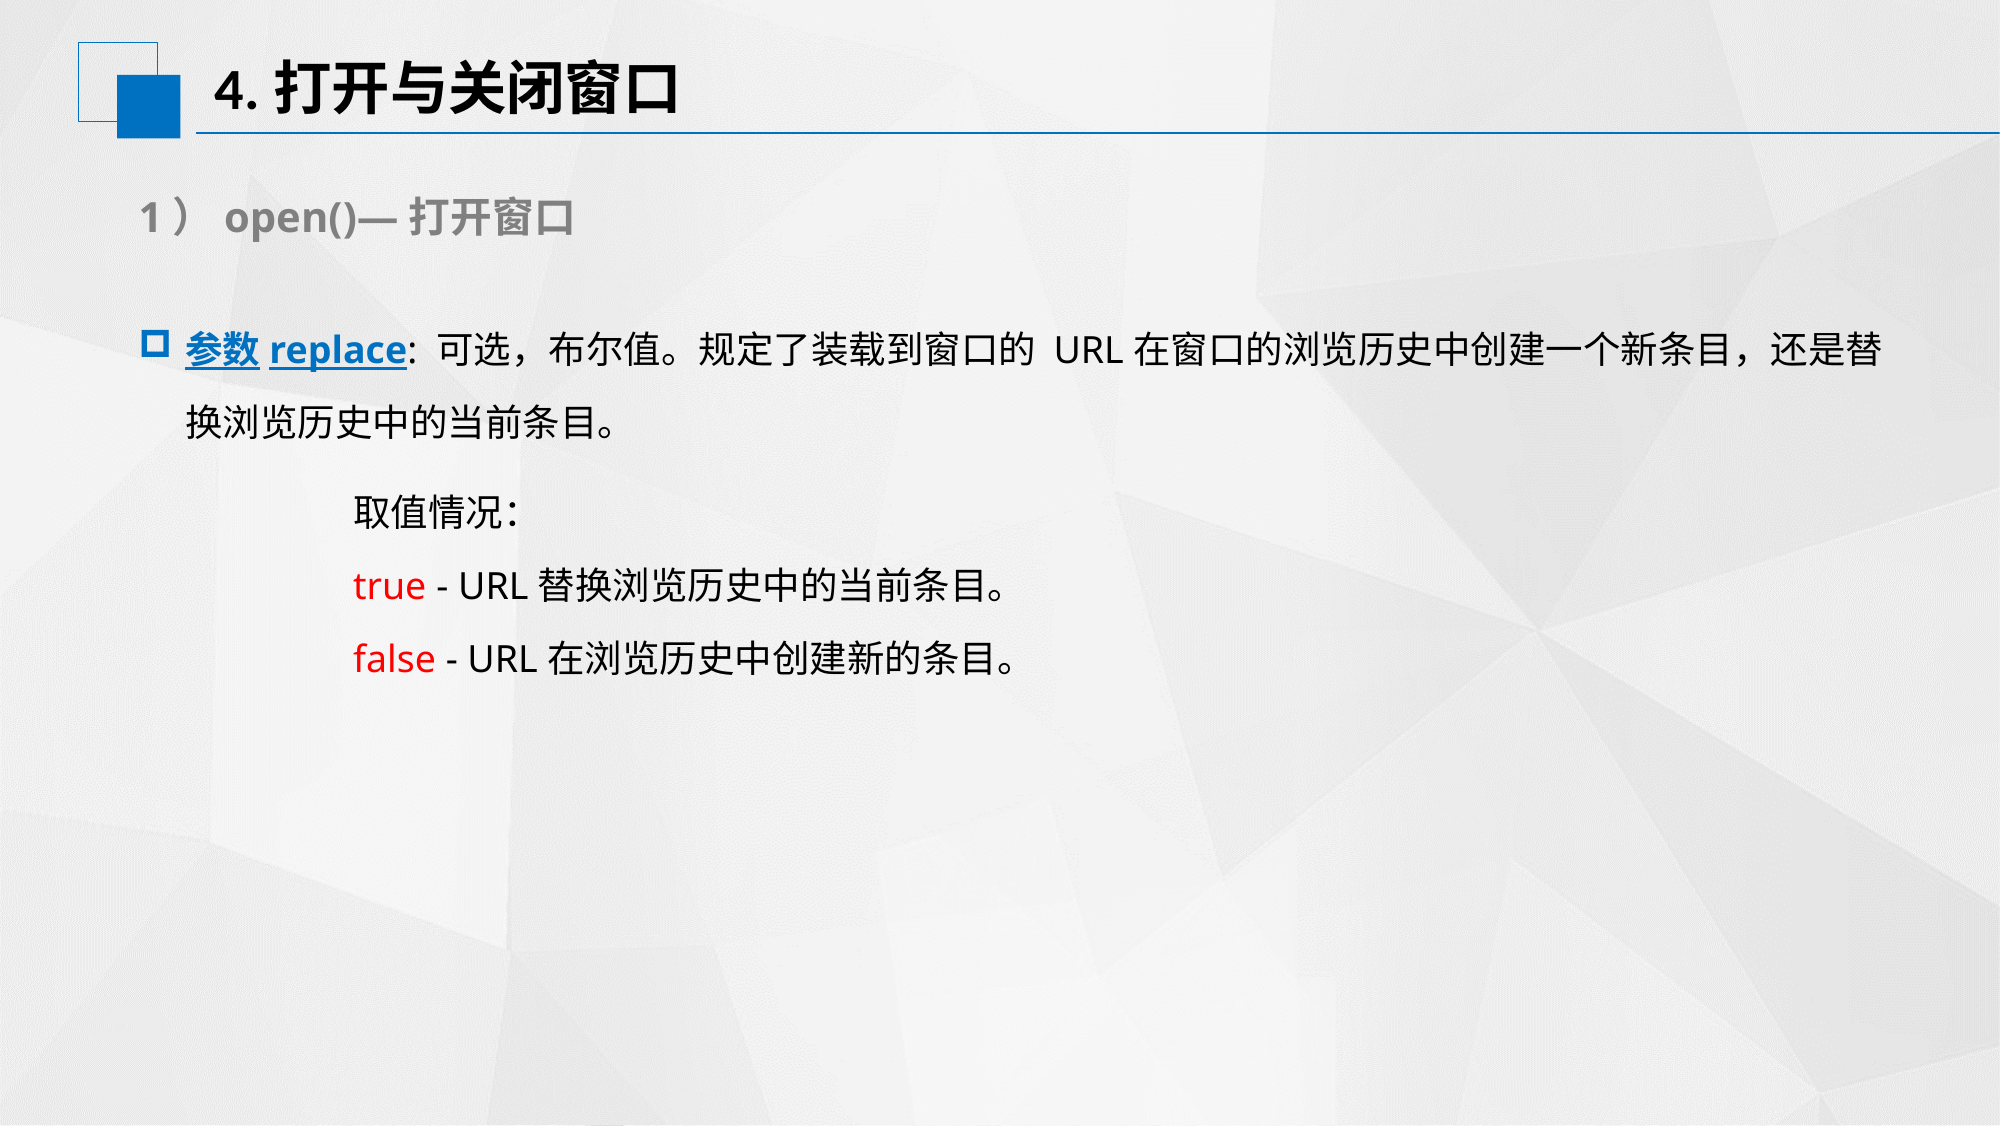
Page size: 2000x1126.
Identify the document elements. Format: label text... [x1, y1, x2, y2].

text_box 取值情况： true - URL替换浏览历史中的当前条目。 false - URL在浏览历史中创建新的条目。 [338, 453, 1402, 687]
picture [0, 0, 2000, 1126]
text_box 1）open()—打开窗口 [123, 160, 1933, 249]
title 4.打开与关闭窗口 [194, 42, 1378, 130]
text_box 参数replace: 可选，布尔值。规定了装载到窗口的 URL在窗口的浏览历史中创建一个新条目，还是替换浏览历史中的当前条目。 [123, 290, 1933, 452]
